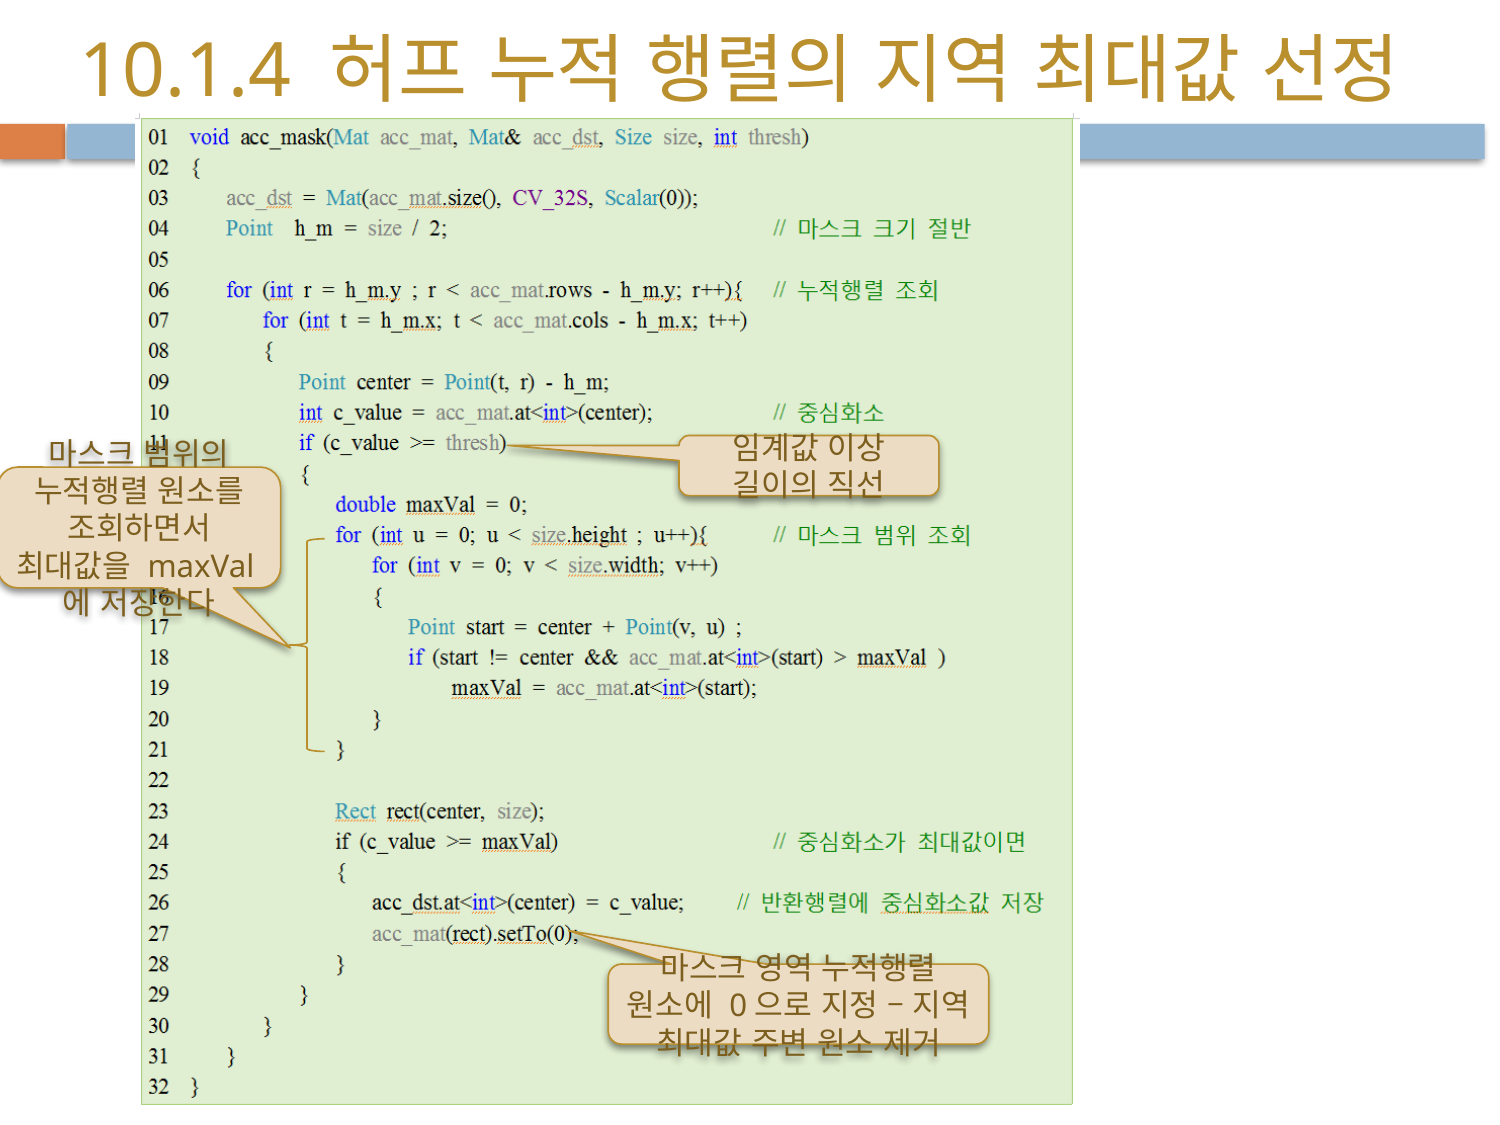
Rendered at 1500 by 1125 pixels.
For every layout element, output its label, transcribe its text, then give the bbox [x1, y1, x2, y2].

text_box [0, 466, 325, 752]
picture [135, 113, 1081, 1110]
title 10.1.4 허프 누적 행렬의 지역 최대값 선정 [64, 7, 1471, 126]
